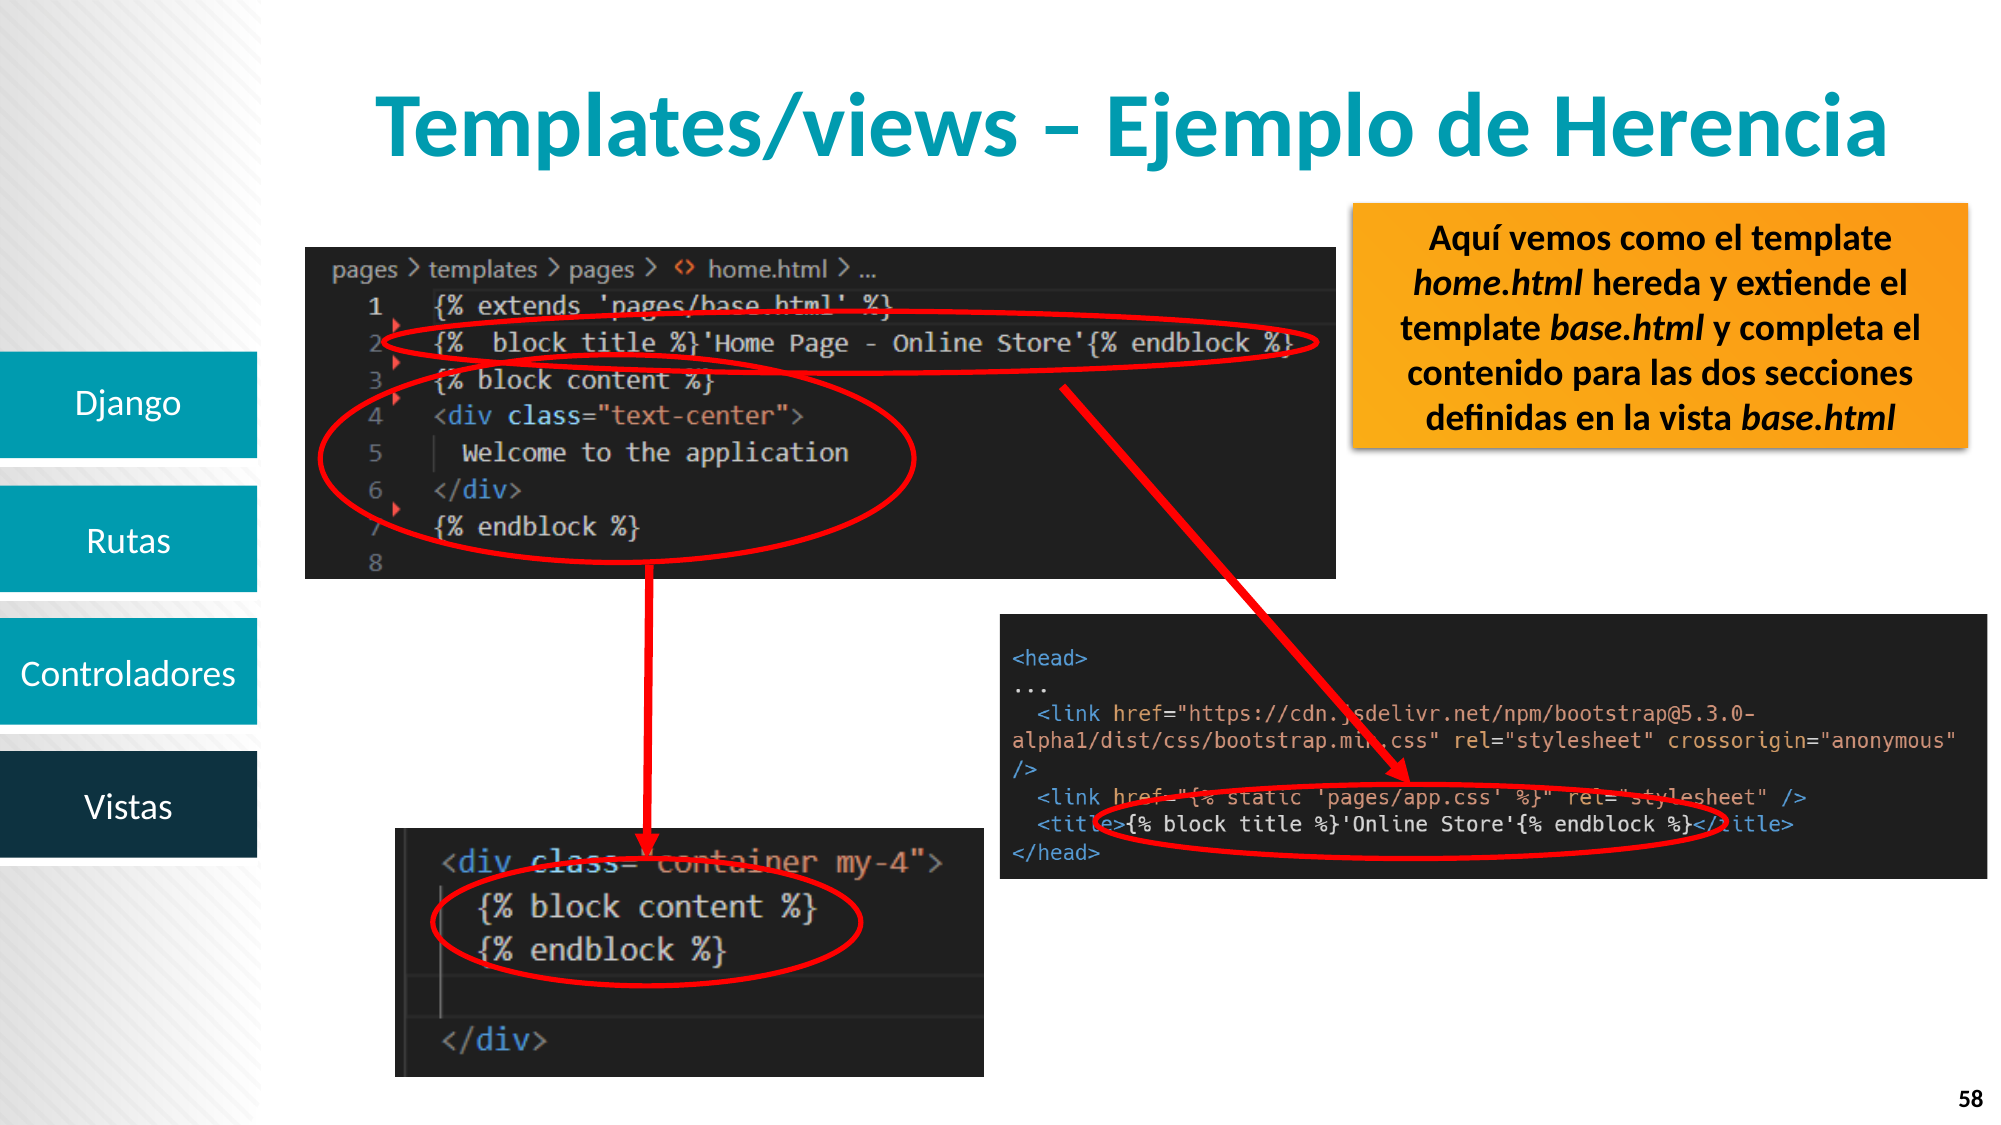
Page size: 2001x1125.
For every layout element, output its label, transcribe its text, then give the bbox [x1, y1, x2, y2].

text_box Aquí vemos como el template home.html hereda y extiende el template base.html y completa el contenido para las dos secciones definidas en la vista base.html [1353, 203, 1969, 448]
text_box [1061, 386, 1411, 785]
picture [395, 828, 984, 1077]
picture [999, 614, 1988, 879]
title Templates/views – Ejemplo de Herencia [340, 36, 1927, 204]
text_box Django [25, 371, 232, 430]
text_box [646, 564, 650, 859]
picture [305, 247, 1336, 579]
slide_number 58 [1921, 1072, 2000, 1124]
